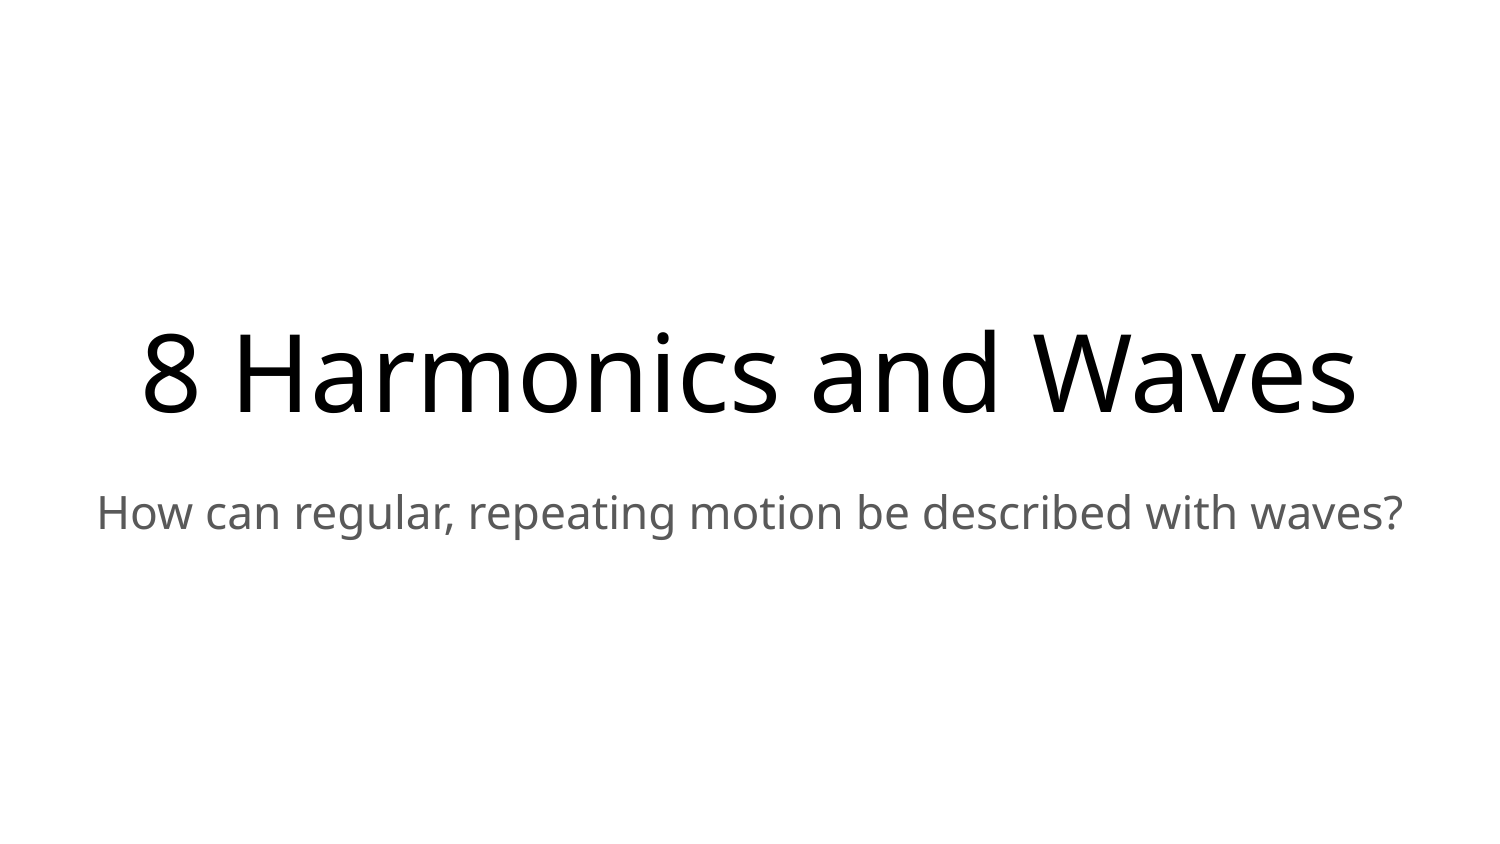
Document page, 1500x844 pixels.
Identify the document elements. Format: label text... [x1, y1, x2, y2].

subtitle How can regular, repeating motion be described with waves? [51, 464, 1449, 595]
title 8 Harmonics and Waves [51, 122, 1449, 459]
